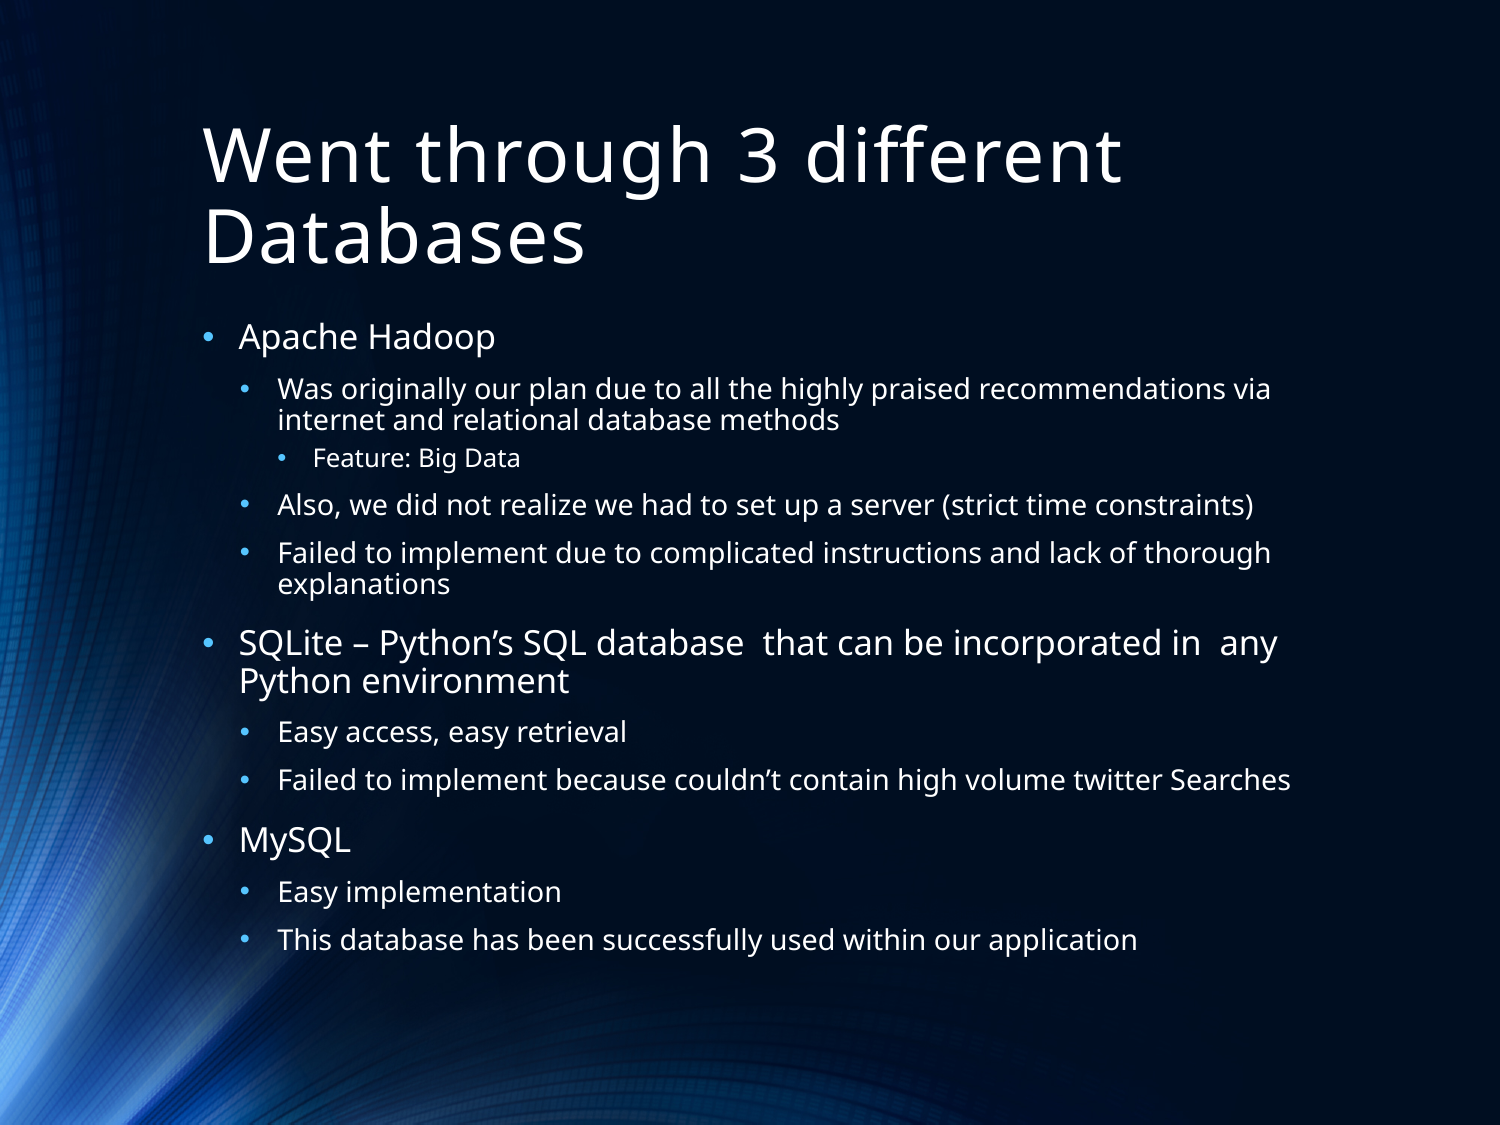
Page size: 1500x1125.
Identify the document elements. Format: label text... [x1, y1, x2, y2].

picture [0, 0, 1500, 1125]
list Apache Hadoop Was originally our plan due to all the highly praised recommendations via internet and relational database methods Feature: Big Data Also, we did not realize we had to set up a server (strict time constraints) Failed to implement due to complicated instructions and lack of thorough explanations SQLite – Python’s SQL database that can be incorporated in any Python environment Easy access, easy retrieval Failed to implement because couldn’t contain high volume twitter Searches MySQL Easy implementation This database has been successfully used within our application [187, 312, 1312, 988]
title Went through 3 different Databases [187, 62, 1313, 288]
